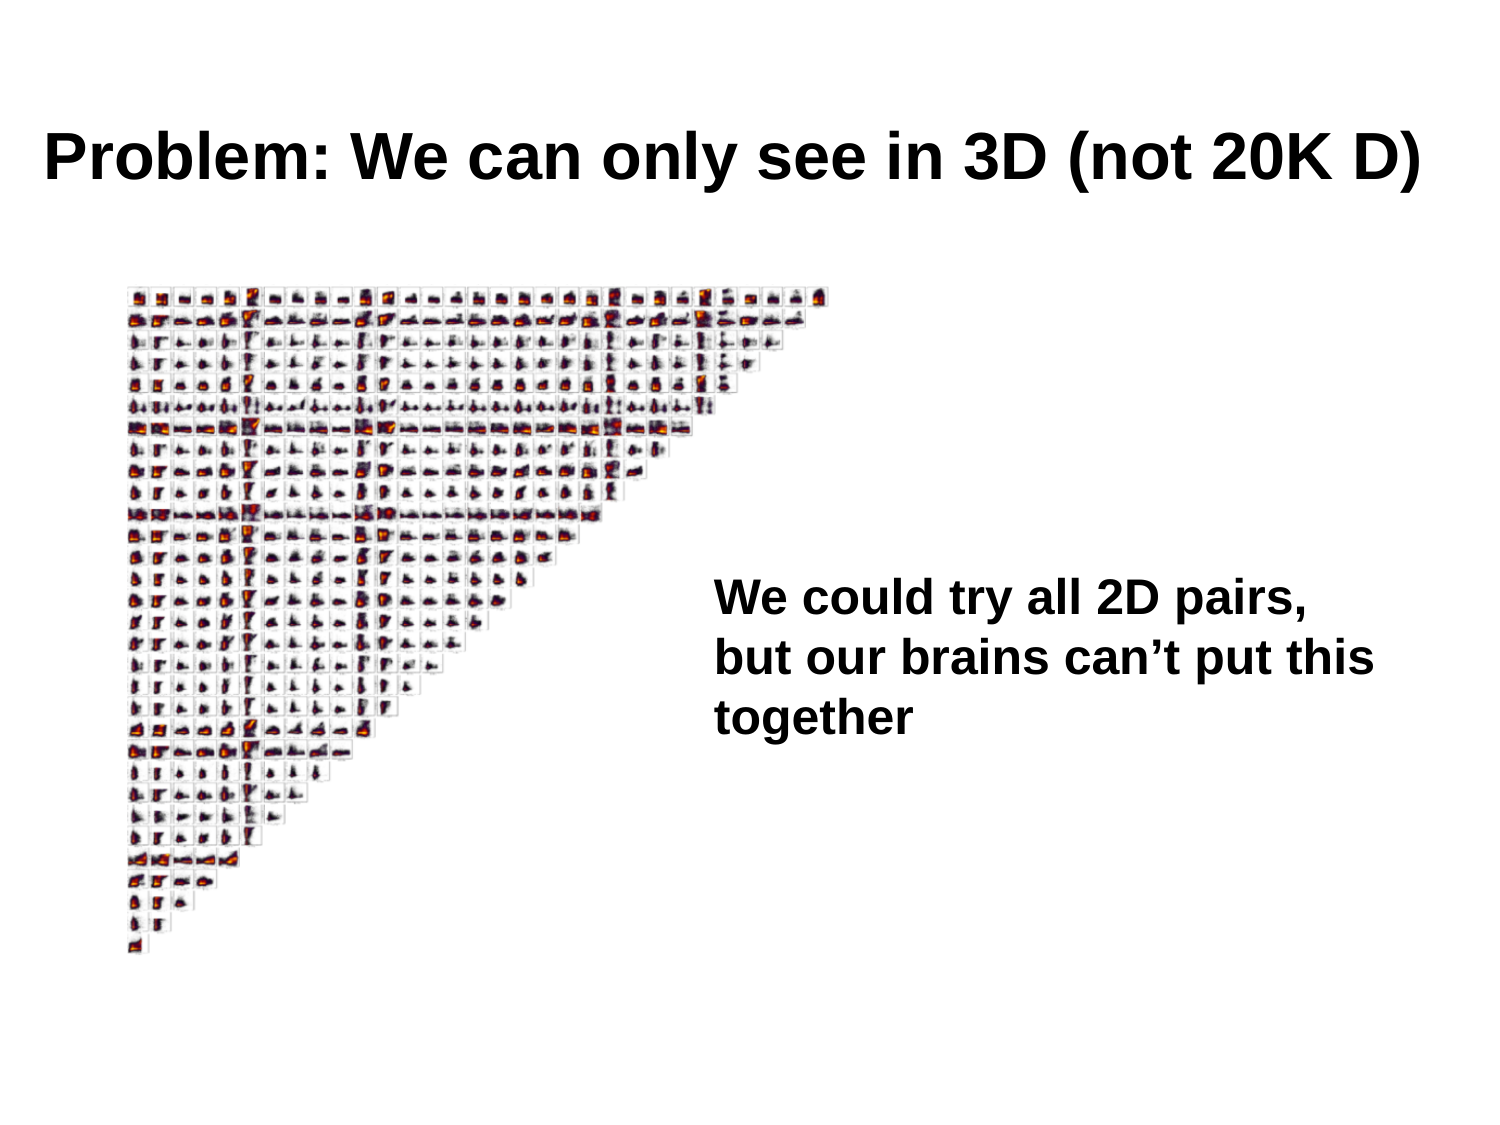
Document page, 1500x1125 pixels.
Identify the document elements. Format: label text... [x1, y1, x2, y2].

text_box We could try all 2D pairs, but our brains can’t put this together [831, 556, 1391, 752]
title Problem: We can only see in 3D (not 20K D) [28, 87, 1457, 202]
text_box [127, 284, 831, 957]
